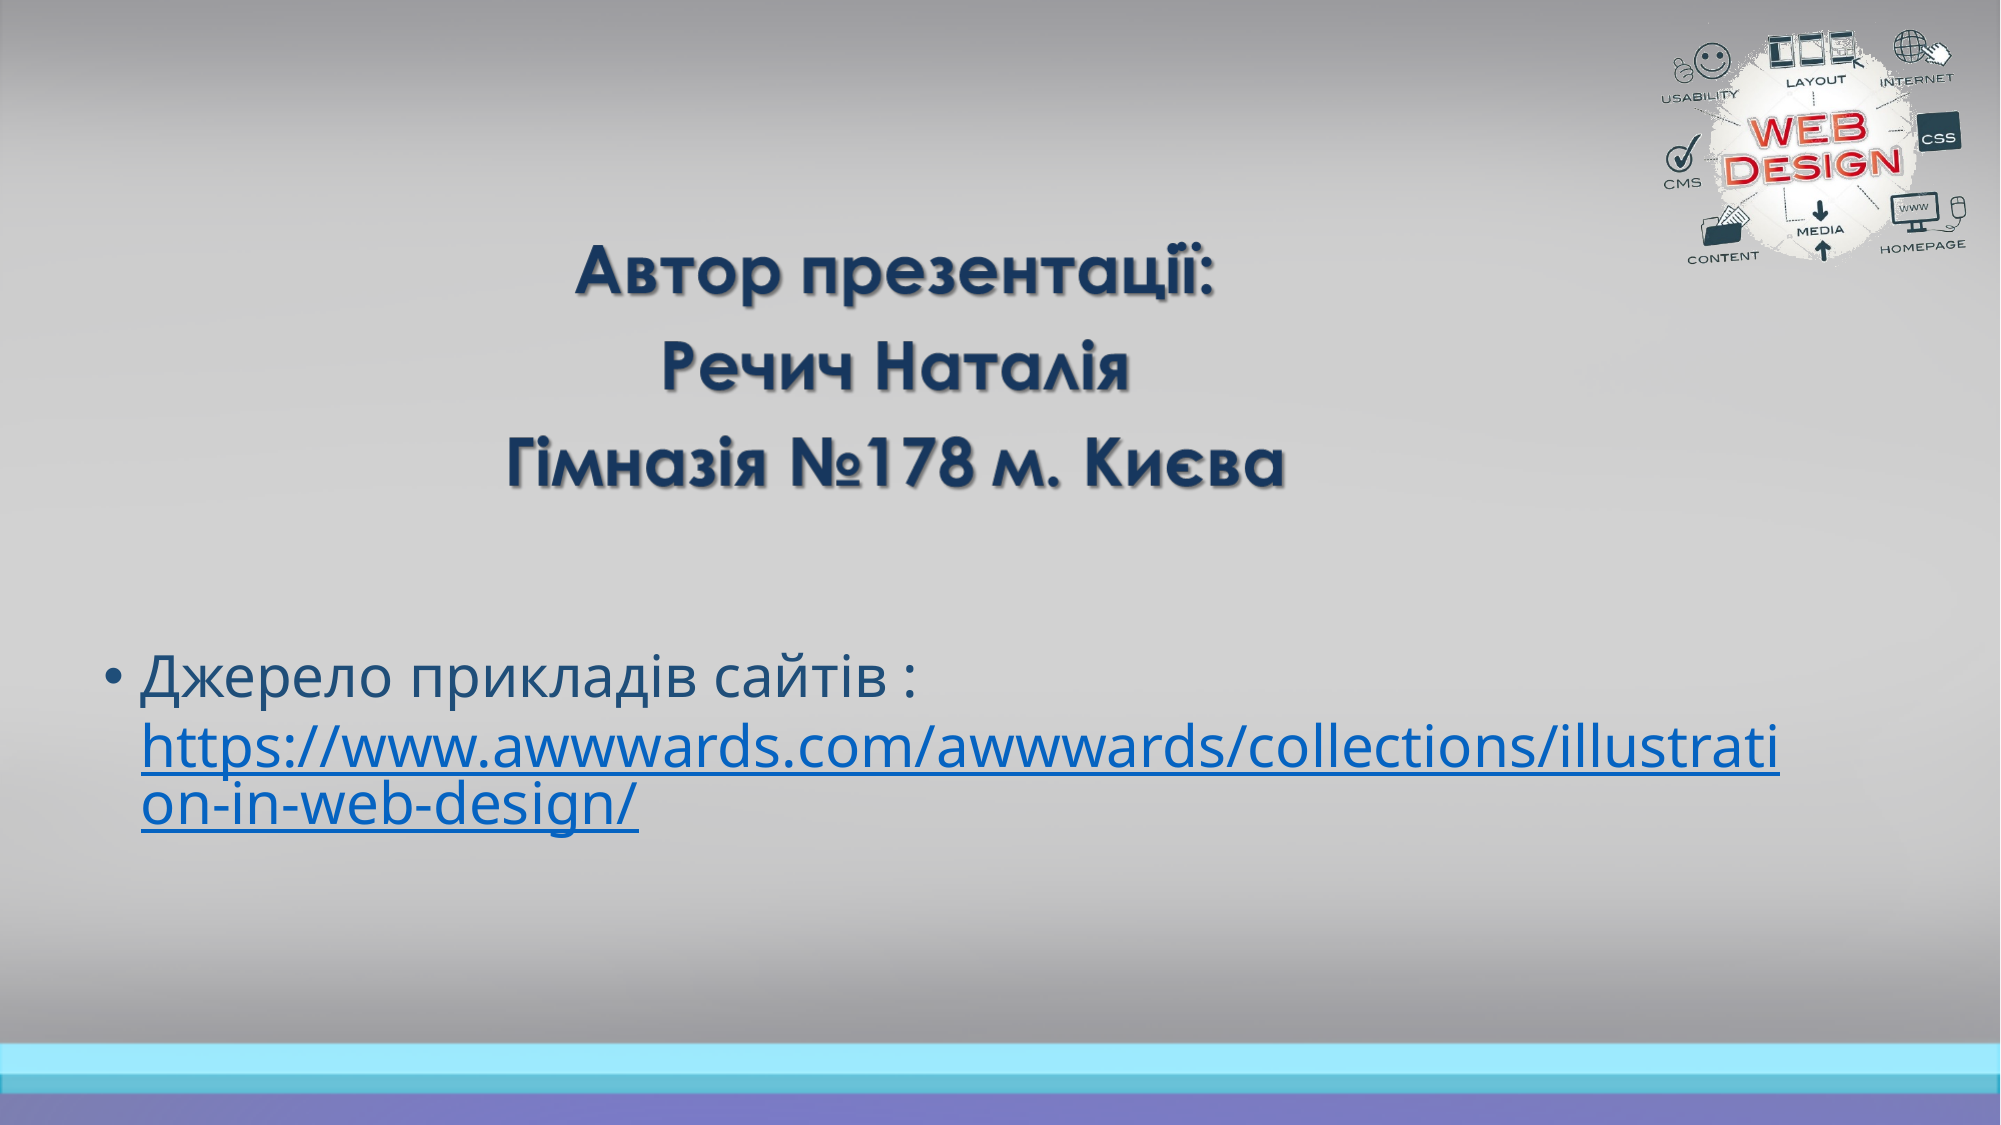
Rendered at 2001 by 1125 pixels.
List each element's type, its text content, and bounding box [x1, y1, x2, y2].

text_box Джерело прикладів сайтів : https://www.awwwards.com/awwwards/collections/illustration-in-web-design/ [88, 639, 1814, 1125]
picture [0, 0, 2001, 1125]
